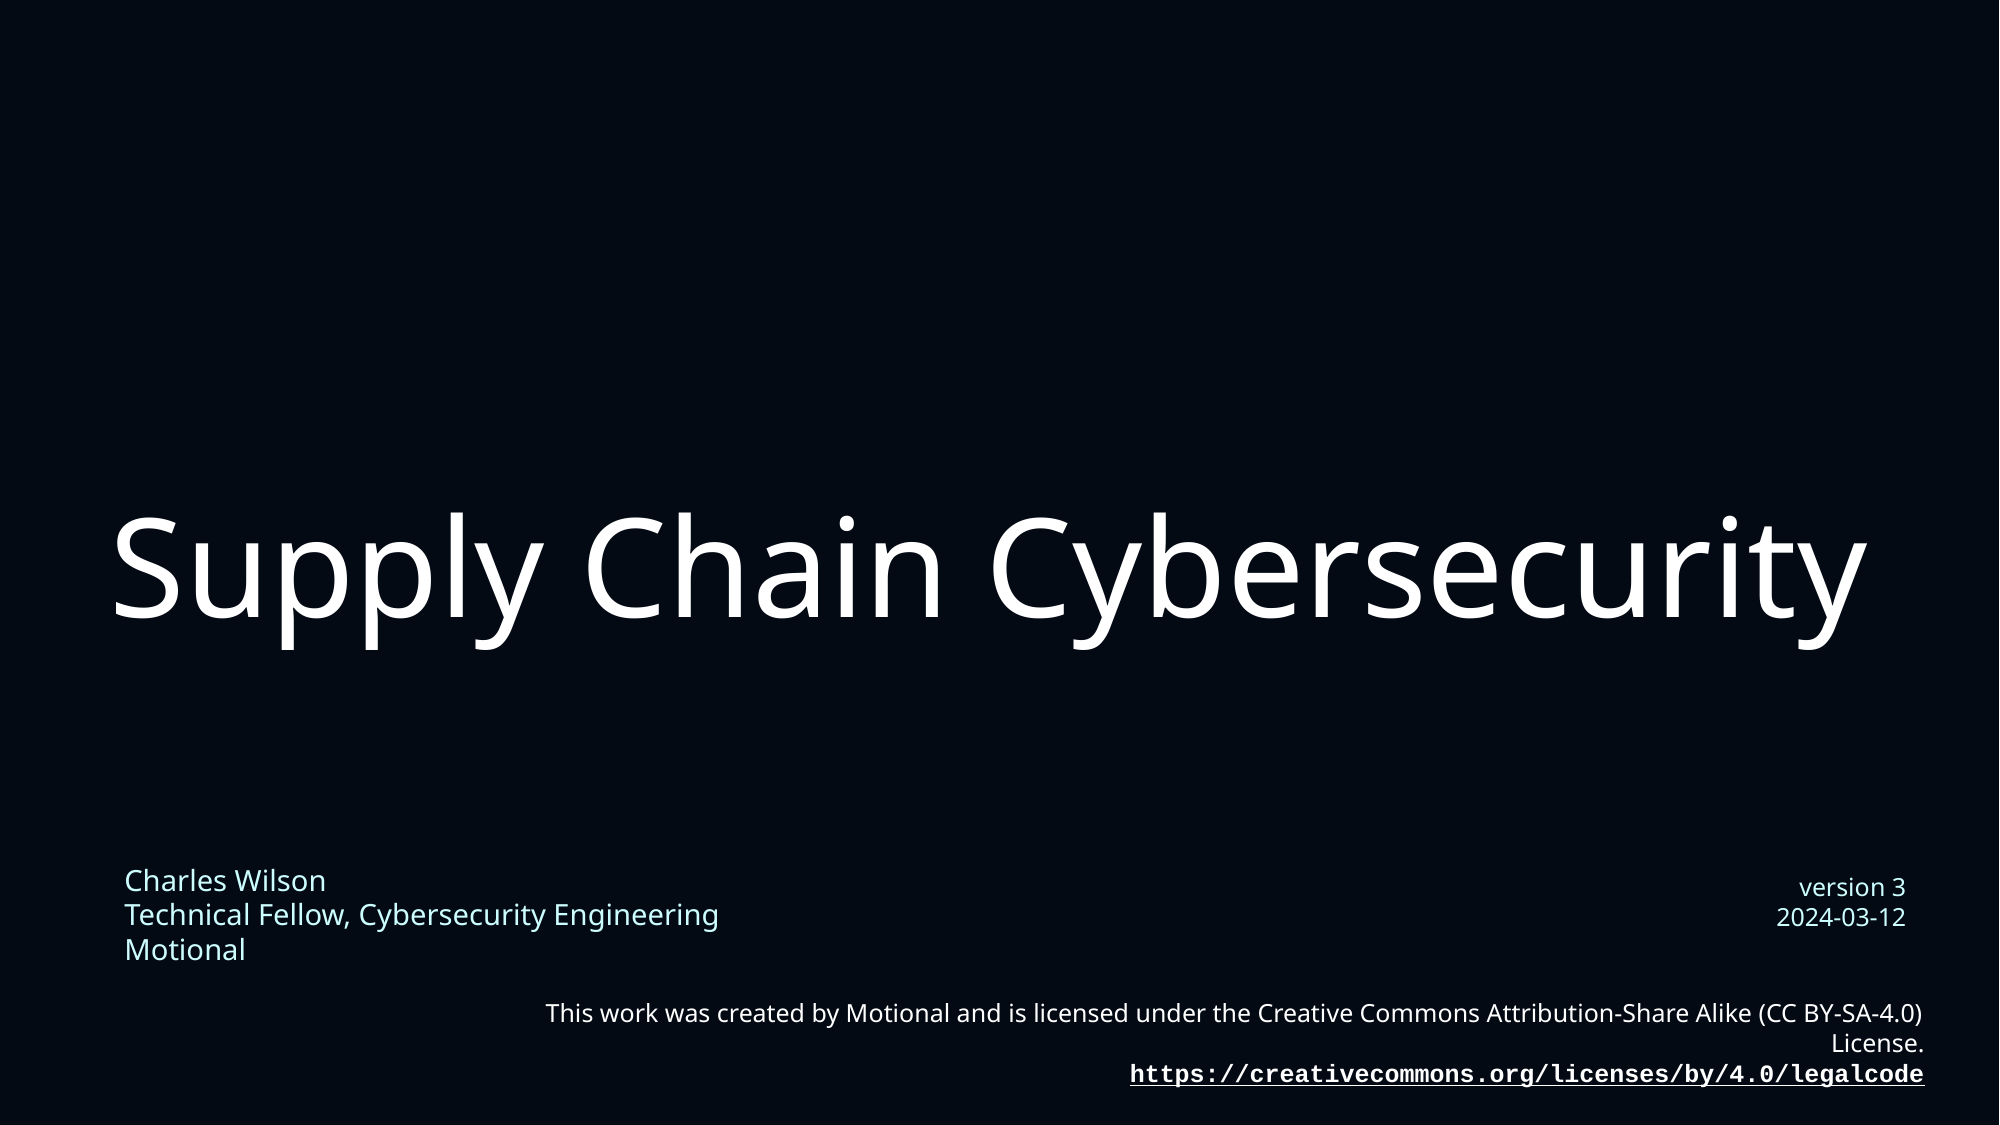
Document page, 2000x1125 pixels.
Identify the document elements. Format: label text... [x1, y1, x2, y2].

text_box version 3 2024-03-12 [1761, 864, 1922, 940]
title Supply Chain Cybersecurity [109, 297, 1890, 828]
text_box Charles Wilson Technical Fellow, Cybersecurity Engineering Motional [109, 854, 1156, 974]
